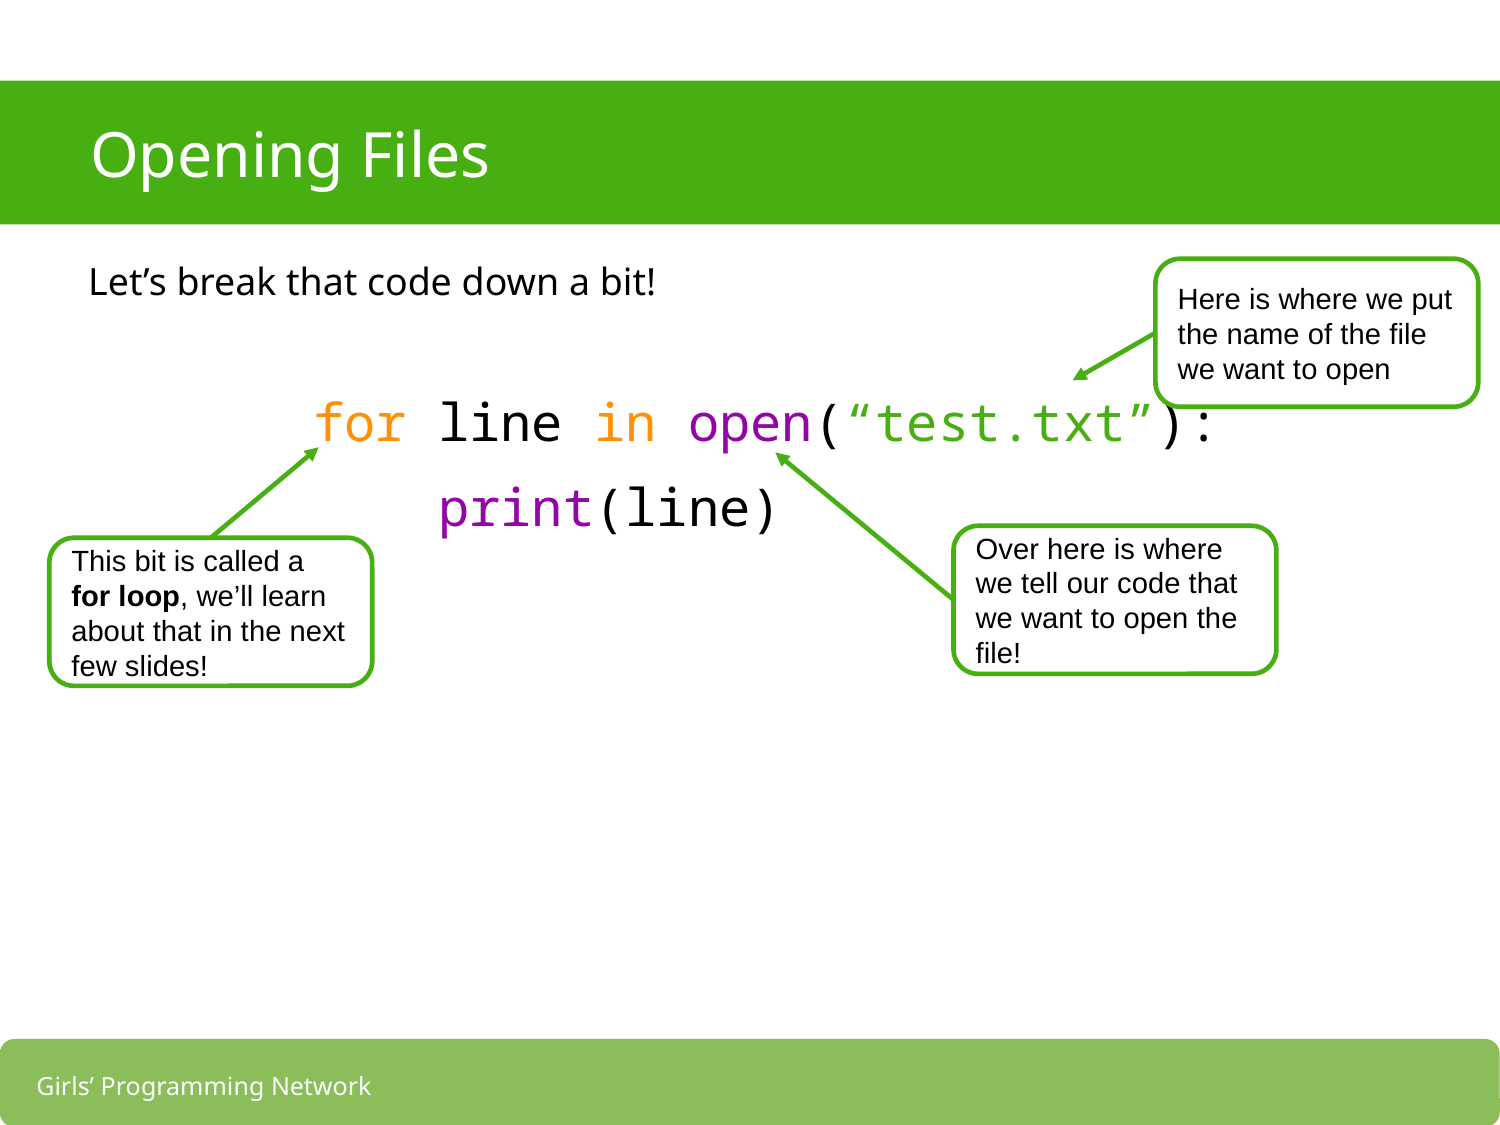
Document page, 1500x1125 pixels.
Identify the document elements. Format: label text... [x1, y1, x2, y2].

text_box Over here is where we tell our code that we want to open the file! [953, 525, 1277, 674]
list Let’s break that code down a bit! for line in open(“test.txt”): print(line) [73, 236, 1423, 1027]
text_box Here is where we put the name of the file we want to open [1155, 258, 1479, 407]
text_box This bit is called a for loop, we’ll learn about that in the next few slides! [49, 537, 373, 686]
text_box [210, 447, 319, 539]
title Opening Files [75, 80, 1425, 225]
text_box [775, 452, 954, 600]
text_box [1072, 332, 1156, 381]
